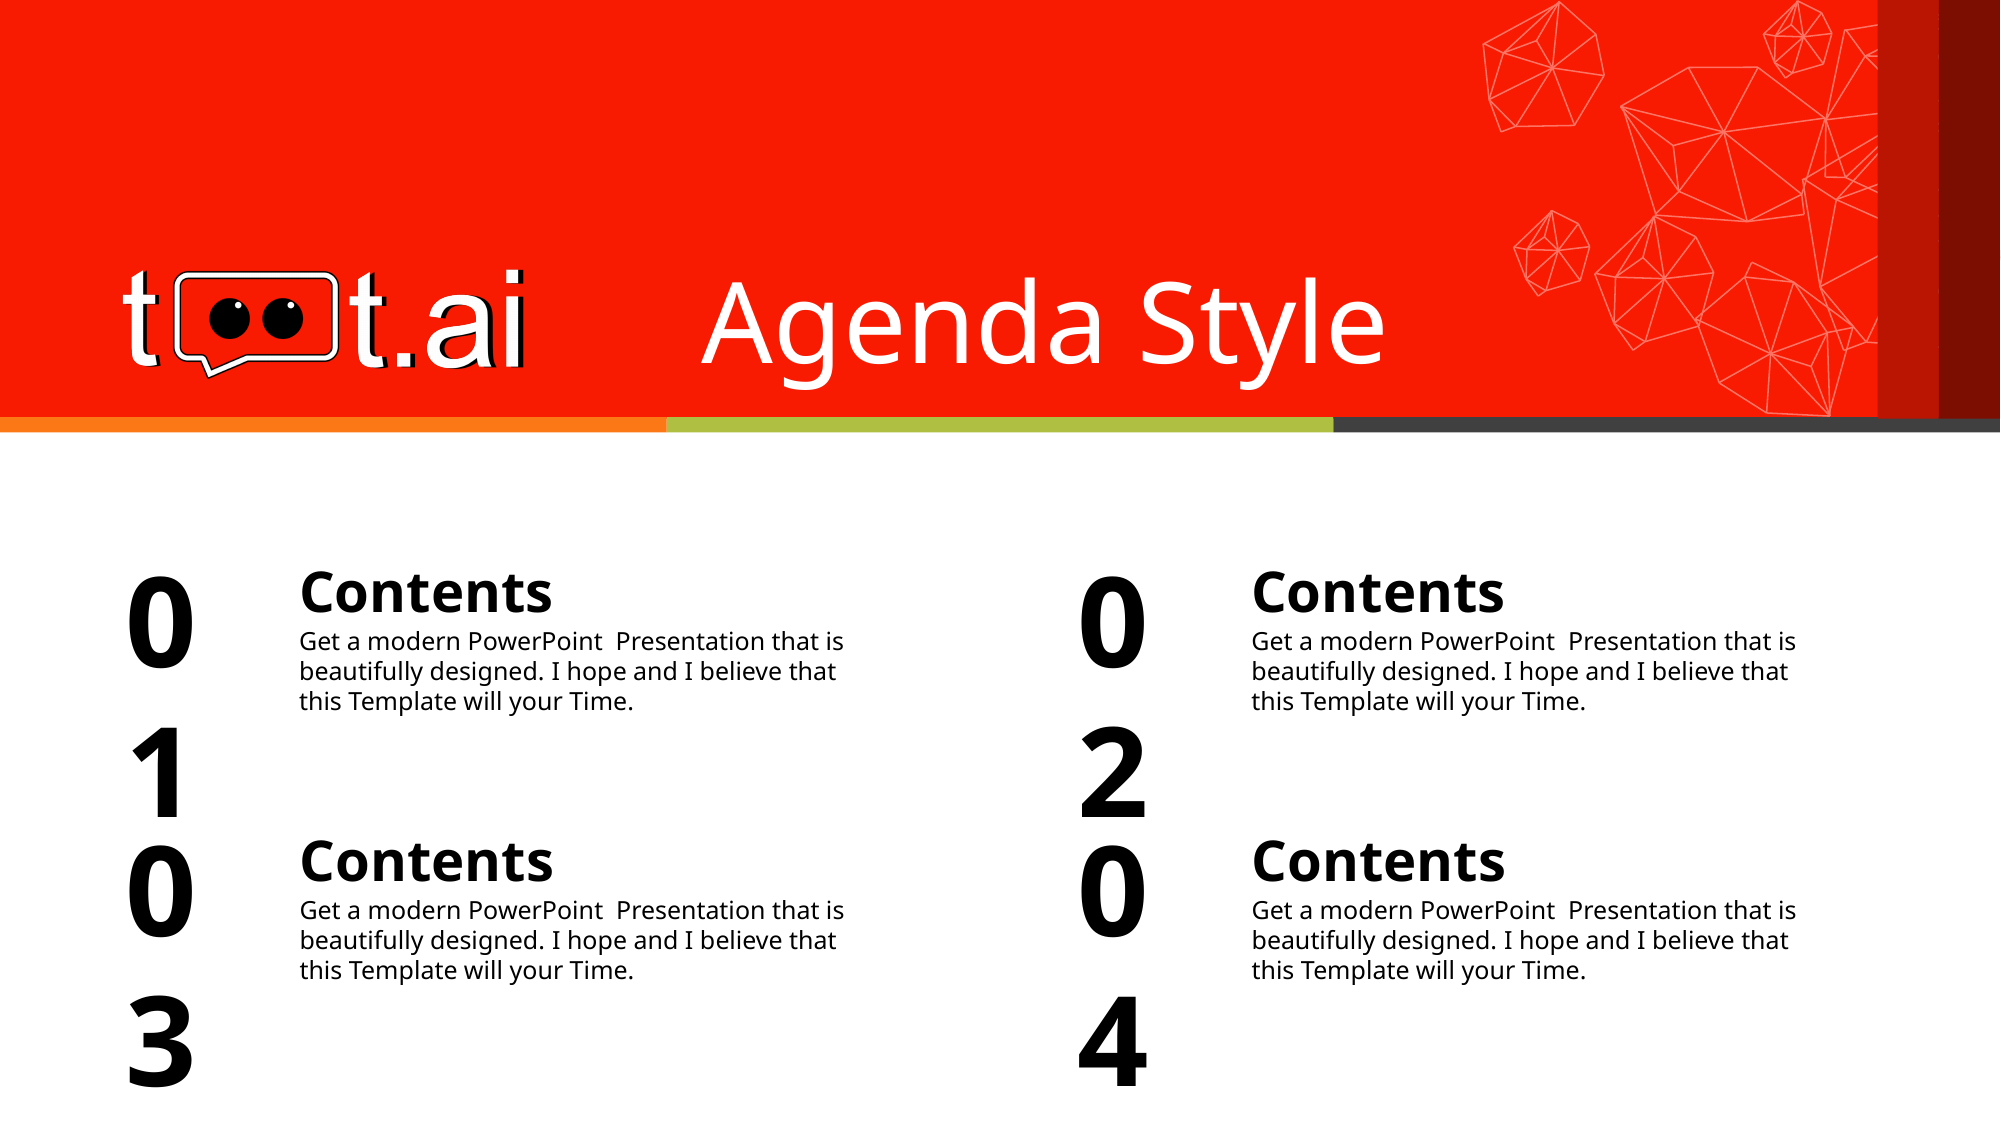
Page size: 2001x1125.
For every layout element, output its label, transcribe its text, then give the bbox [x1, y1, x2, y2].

picture [107, 175, 536, 462]
text_box Agenda Style [687, 243, 1703, 394]
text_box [107, 534, 884, 725]
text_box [1059, 803, 1836, 994]
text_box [1059, 534, 1836, 725]
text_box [107, 803, 884, 994]
